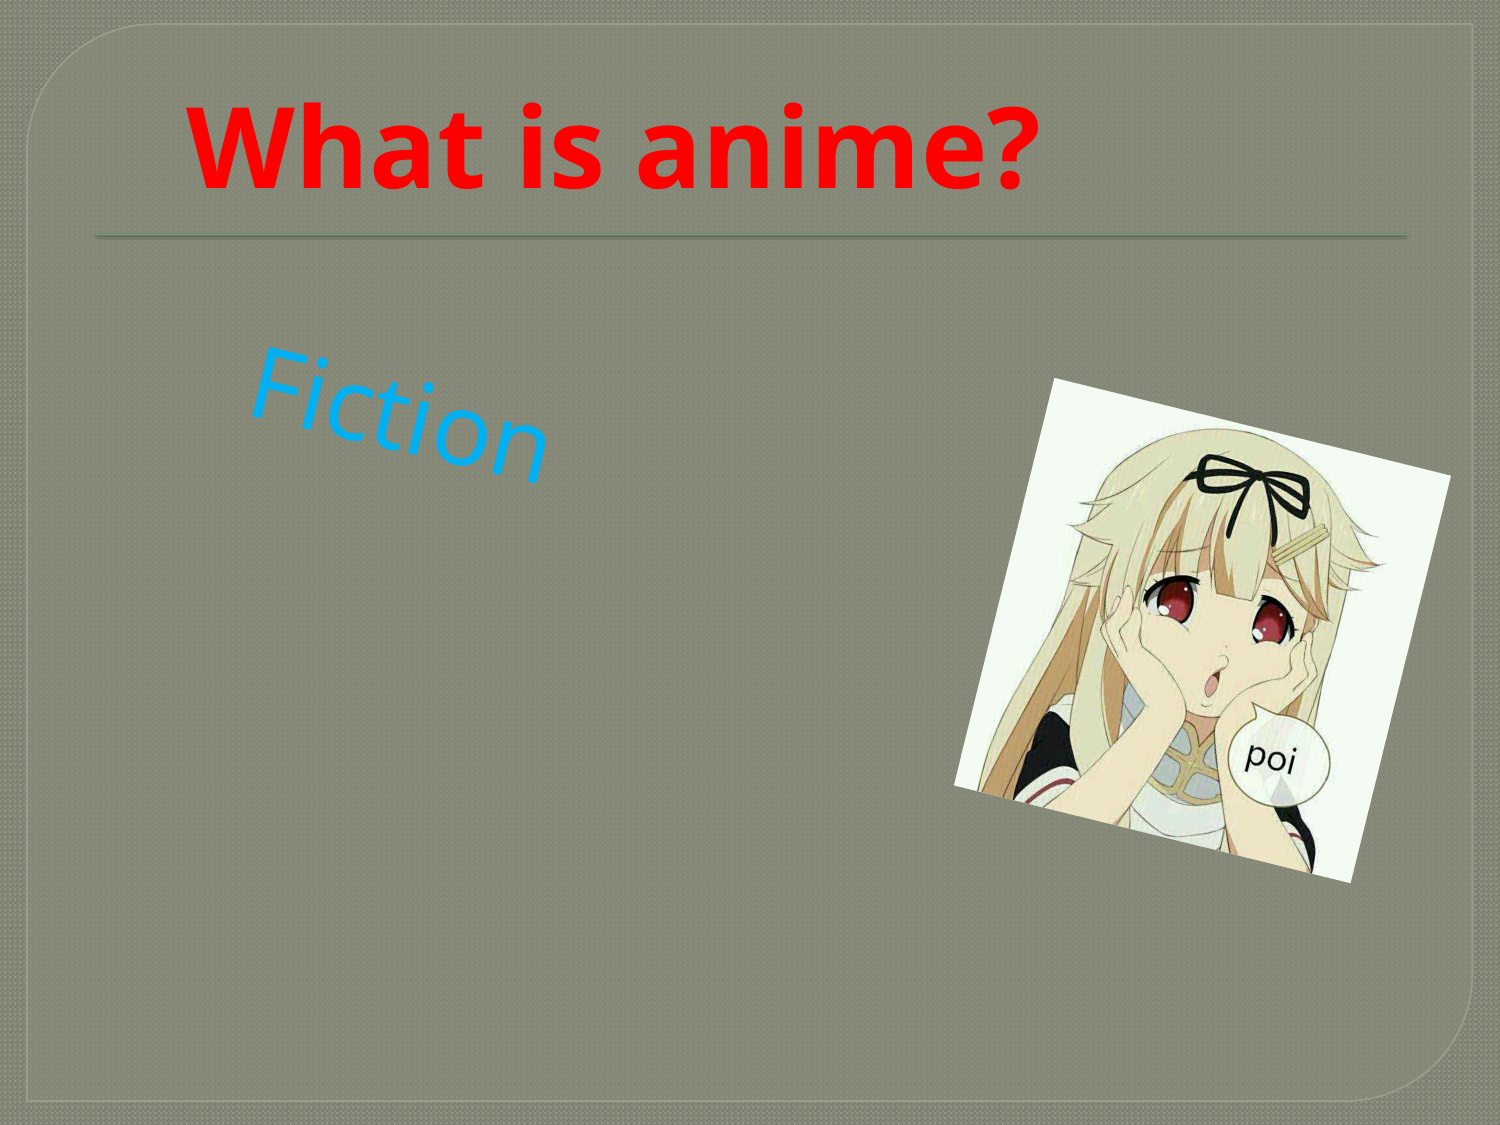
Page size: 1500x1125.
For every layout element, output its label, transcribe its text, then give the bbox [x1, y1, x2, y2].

title What is anime? [0, 30, 1285, 219]
picture [955, 379, 1450, 883]
list Fiction [229, 306, 671, 510]
